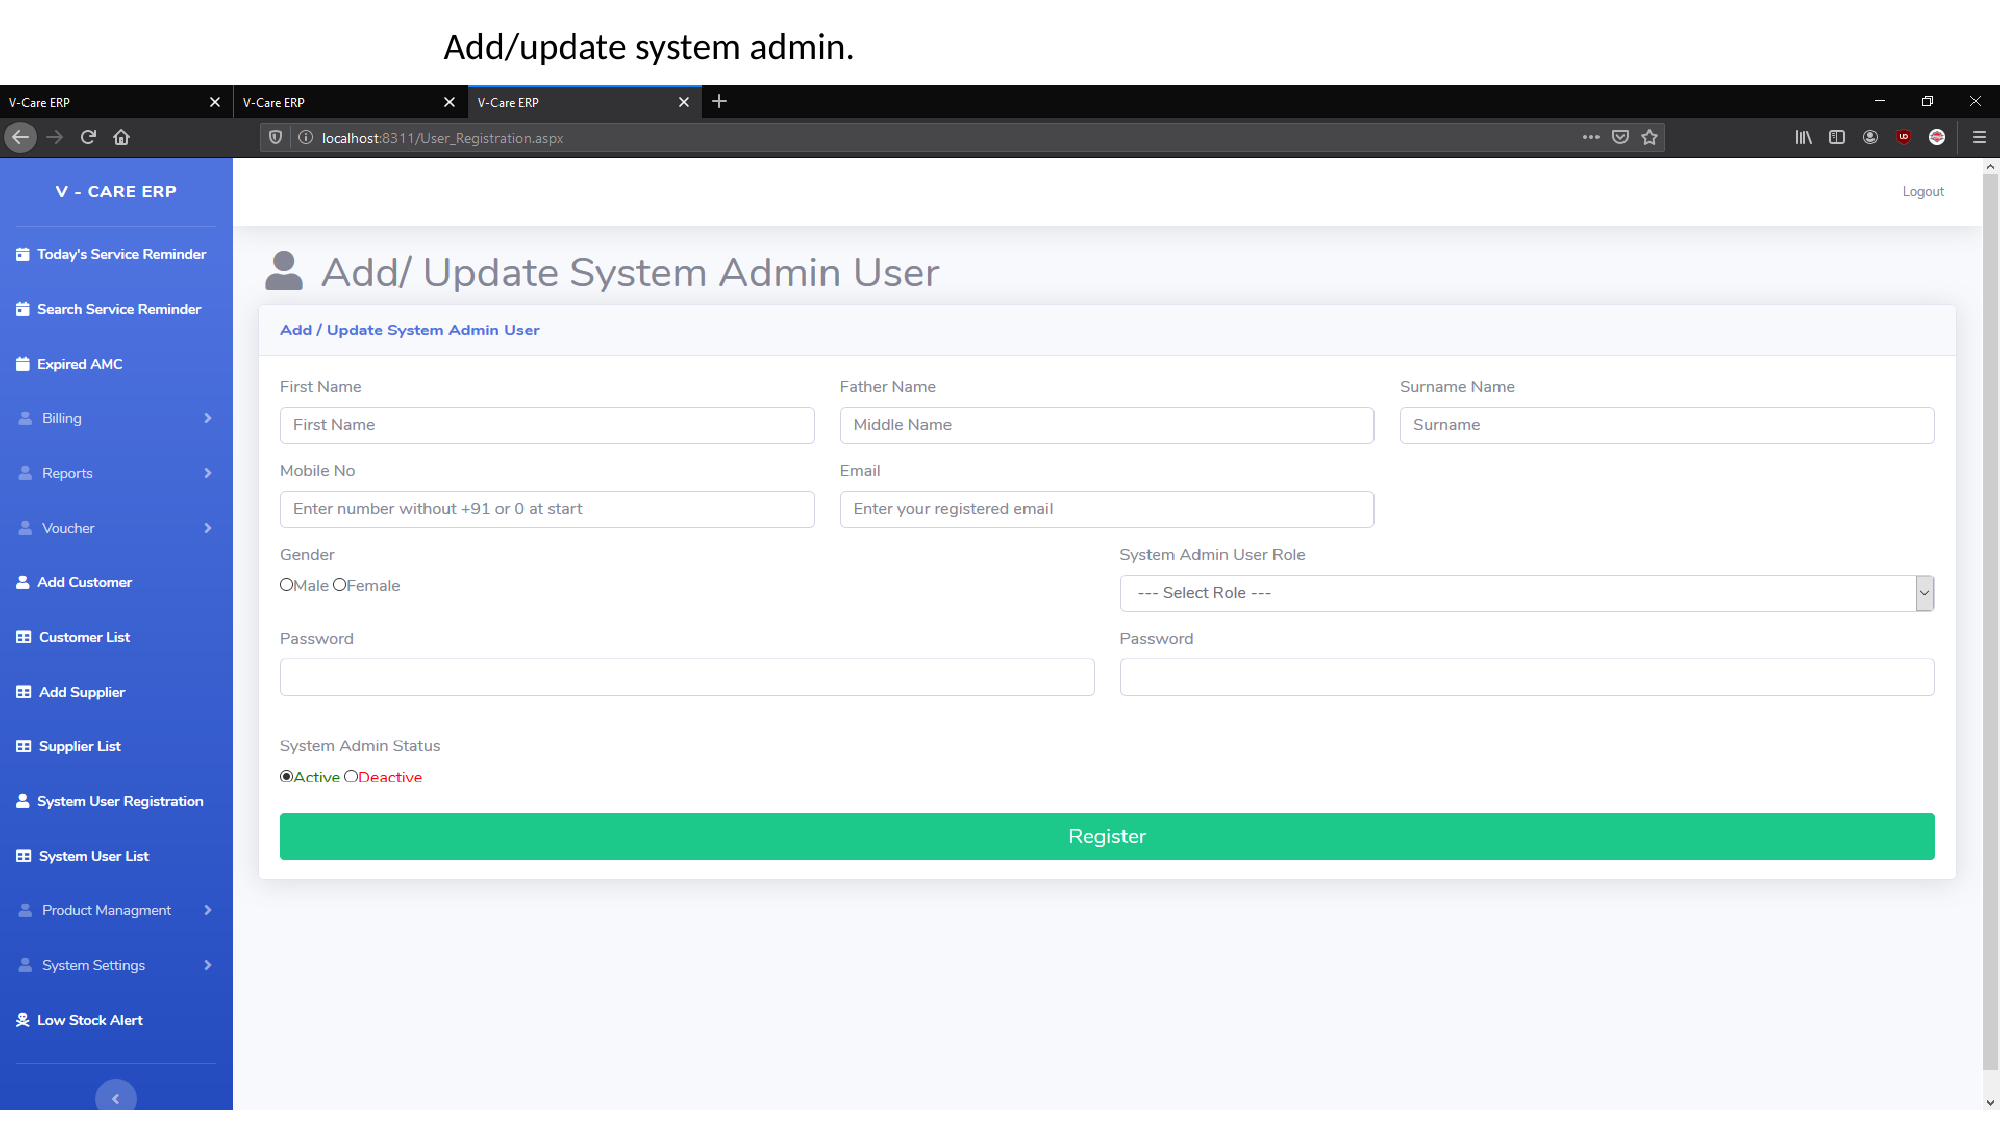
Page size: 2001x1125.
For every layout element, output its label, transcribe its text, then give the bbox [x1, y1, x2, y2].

picture [0, 85, 2000, 1110]
text_box Add/update system admin. [428, 15, 871, 75]
